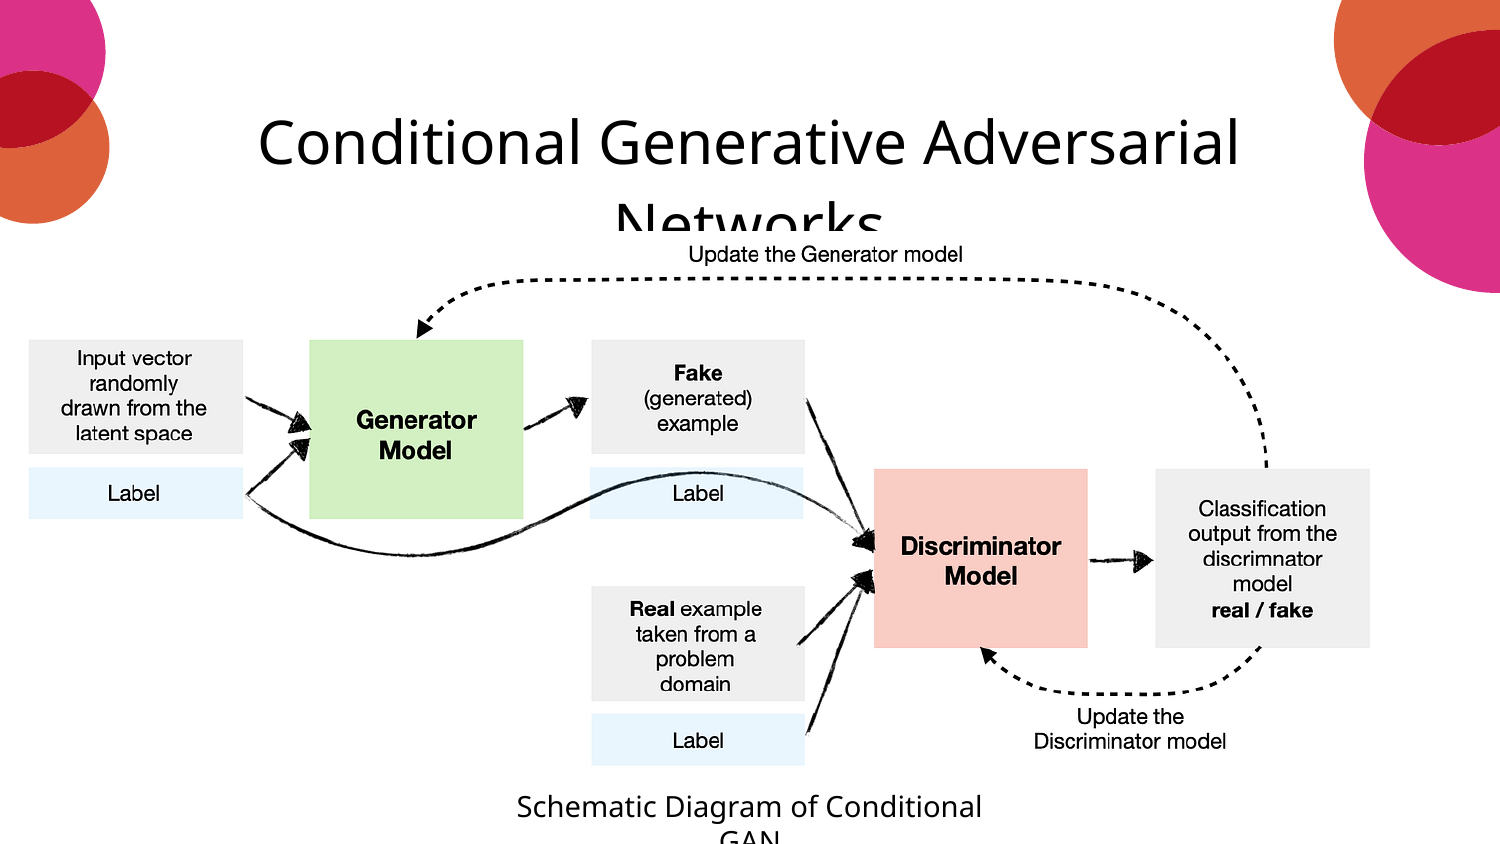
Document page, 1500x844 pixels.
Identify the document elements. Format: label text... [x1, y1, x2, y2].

text_box Schematic Diagram of Conditional GAN [482, 782, 1018, 844]
title Conditional Generative Adversarial Networks [118, 77, 1382, 192]
picture [17, 231, 1383, 774]
